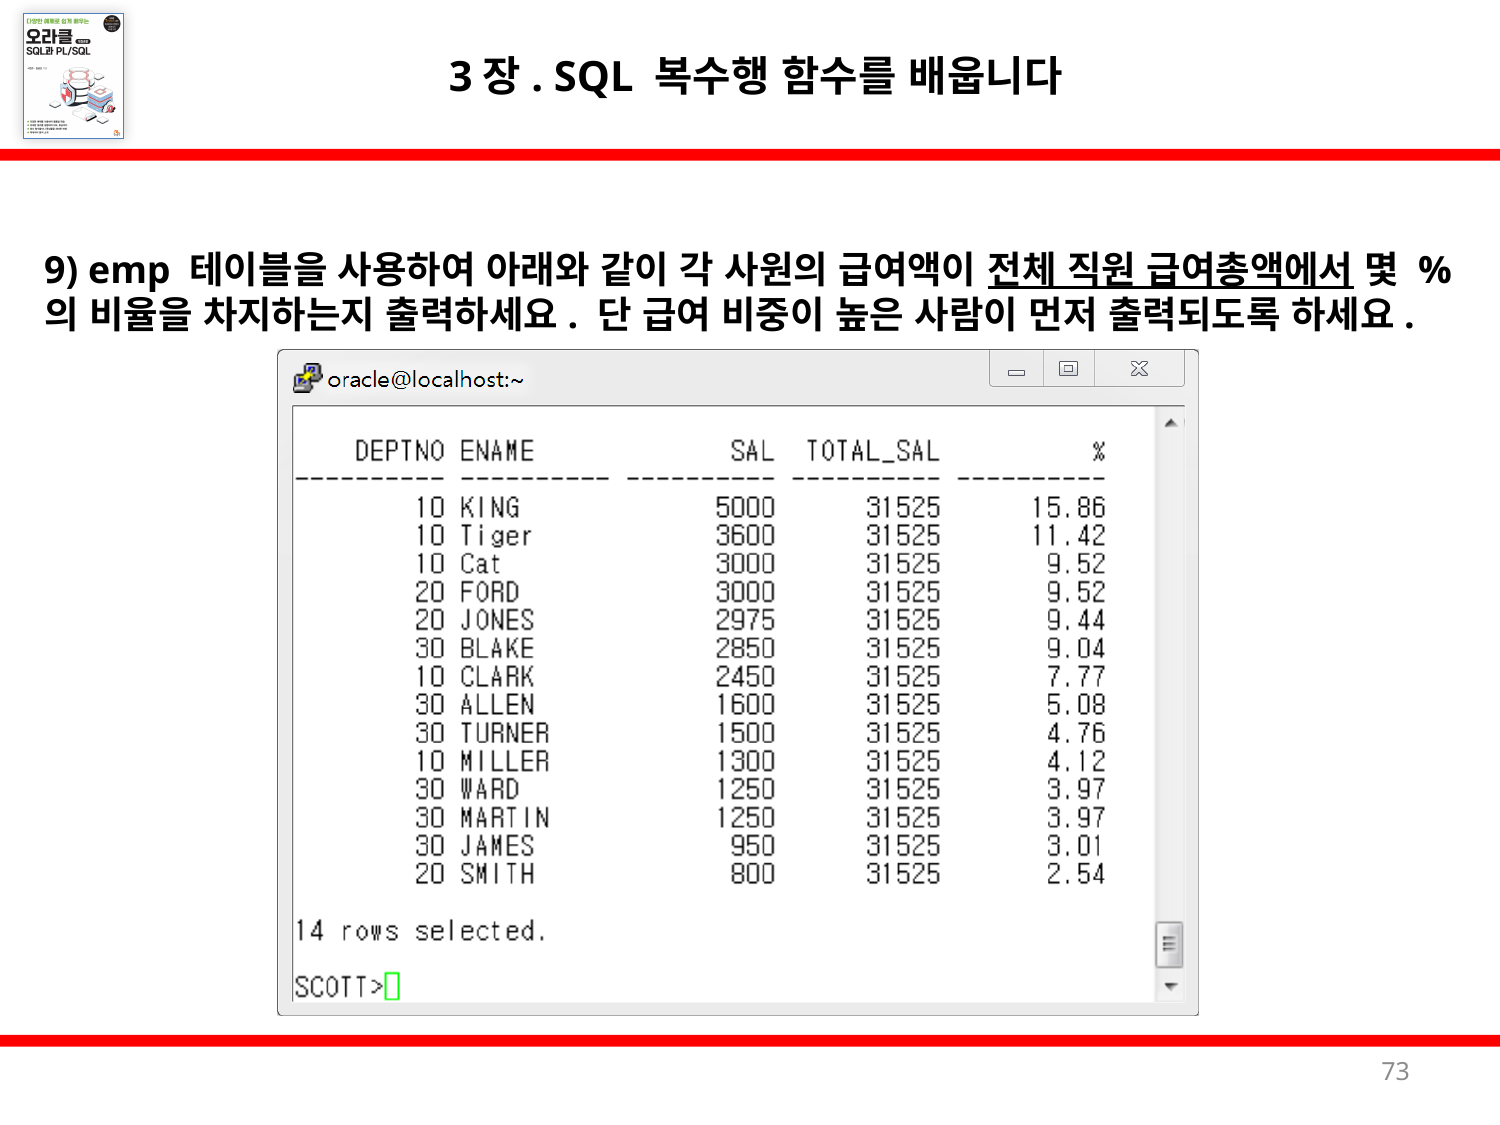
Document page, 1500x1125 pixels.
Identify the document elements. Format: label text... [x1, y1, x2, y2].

text_box 3장. SQL 복수행 함수를 배웁니다 [252, 0, 1260, 151]
text_box 9) emp 테이블을 사용하여 아래와 같이 각 사원의 급여액이 전체 직원 급여총액에서 몇 %의 비율을 차지하는지 출력하세요. 단 급여 비중이 높은 사람이 먼저 출력되도록 하세요. [27, 194, 1473, 387]
picture [23, 13, 125, 140]
text_box [0, 147, 1500, 163]
picture [277, 349, 1199, 1016]
slide_number 73 [1074, 1042, 1425, 1103]
text_box [0, 1033, 1500, 1049]
